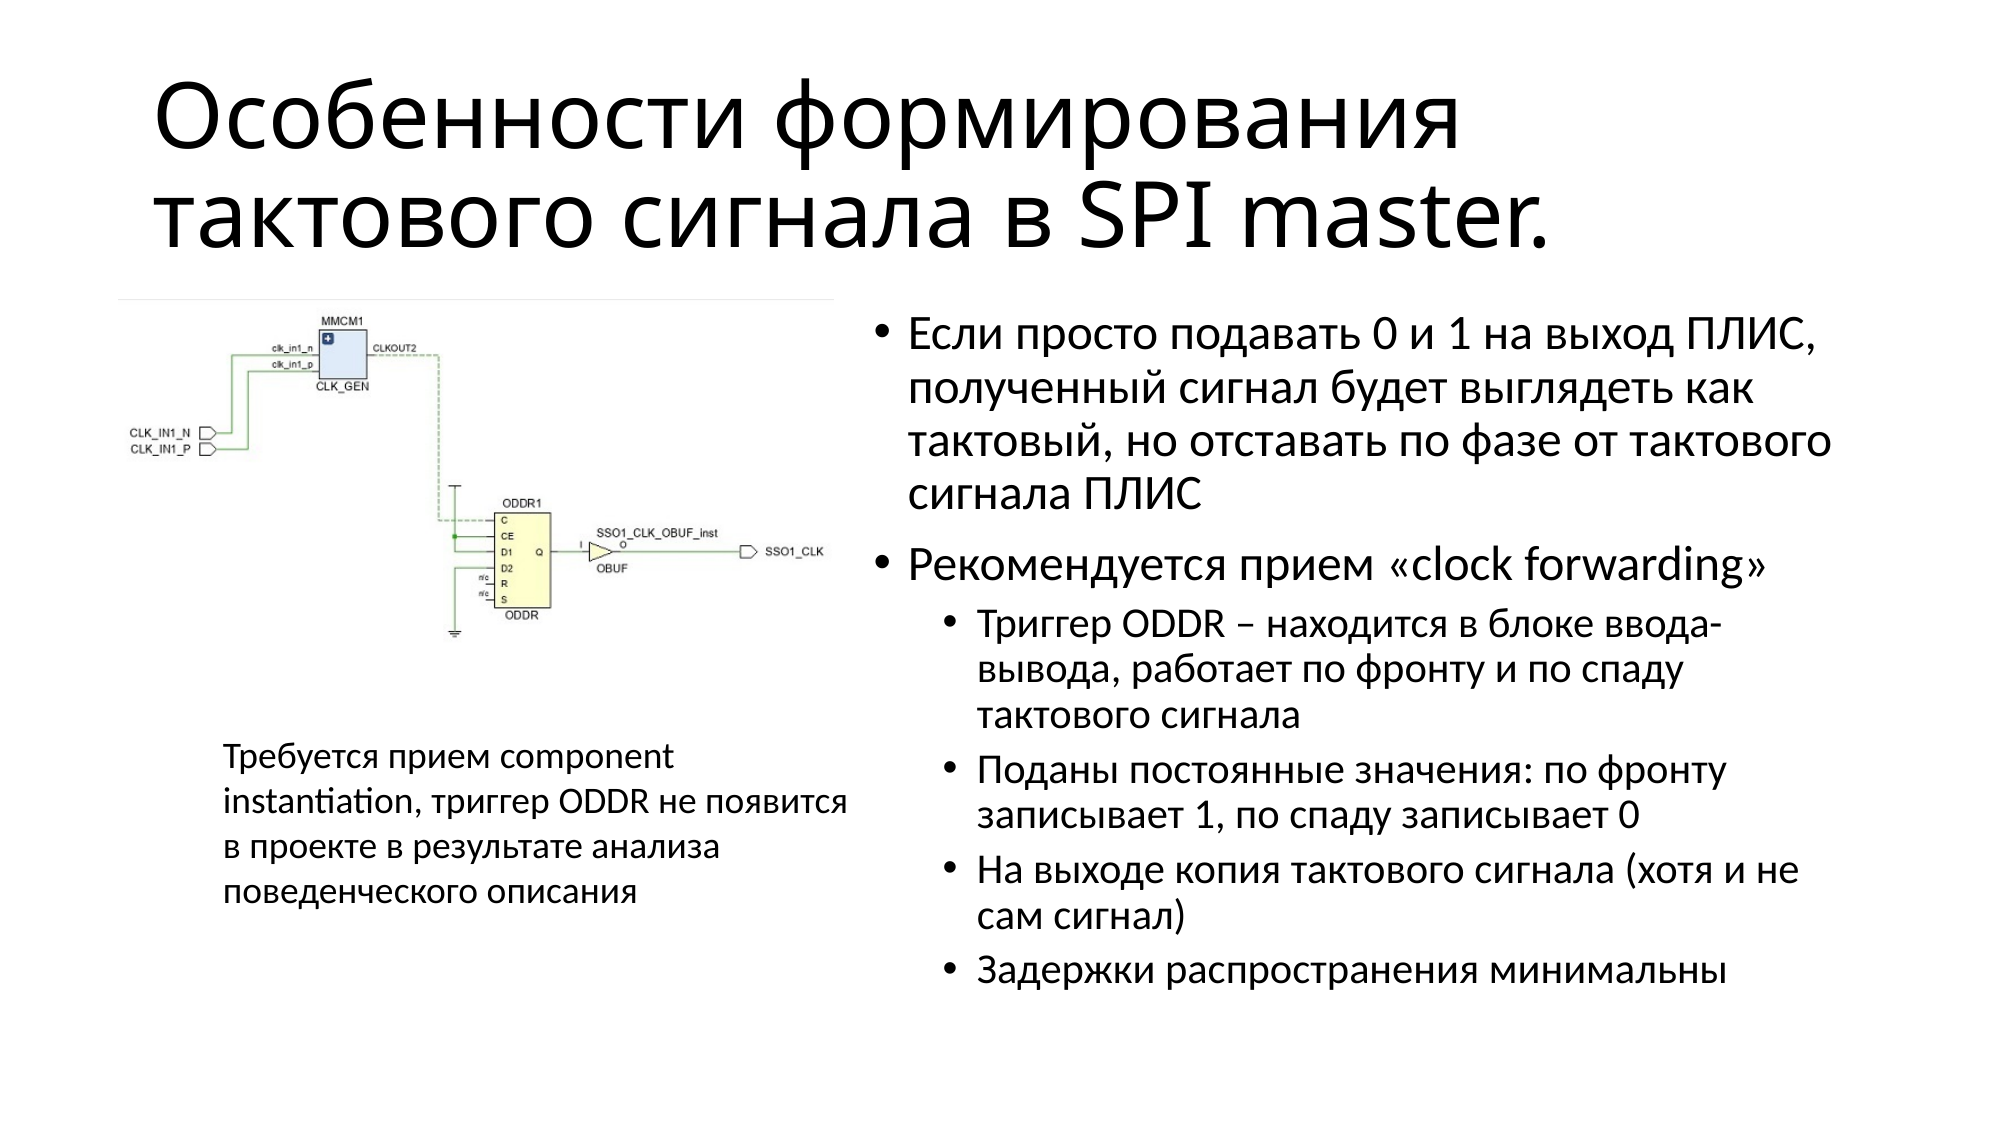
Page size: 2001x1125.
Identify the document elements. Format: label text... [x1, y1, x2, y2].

picture [118, 299, 834, 648]
title Особенности формирования тактового сигнала в SPI master. [137, 59, 1863, 278]
list Если просто подавать 0 и 1 на выход ПЛИС, полученный сигнал будет выглядеть как тактовый, но отставать по фазе от тактового сигнала ПЛИС Рекомендуется прием «clock forwarding» Триггер ODDR – находится в блоке ввода-вывода, работает по фронту и по спаду тактового сигнала Поданы постоянные значения: по фронту записывает 1, по спаду записывает 0 На выходе копия тактового сигнала (хотя и не сам сигнал) Задержки распространения минимальны [858, 299, 1863, 1014]
text_box Требуется прием component instantiation, триггер ODDR не появится в проекте в результате анализа поведенческого описания [208, 723, 866, 919]
